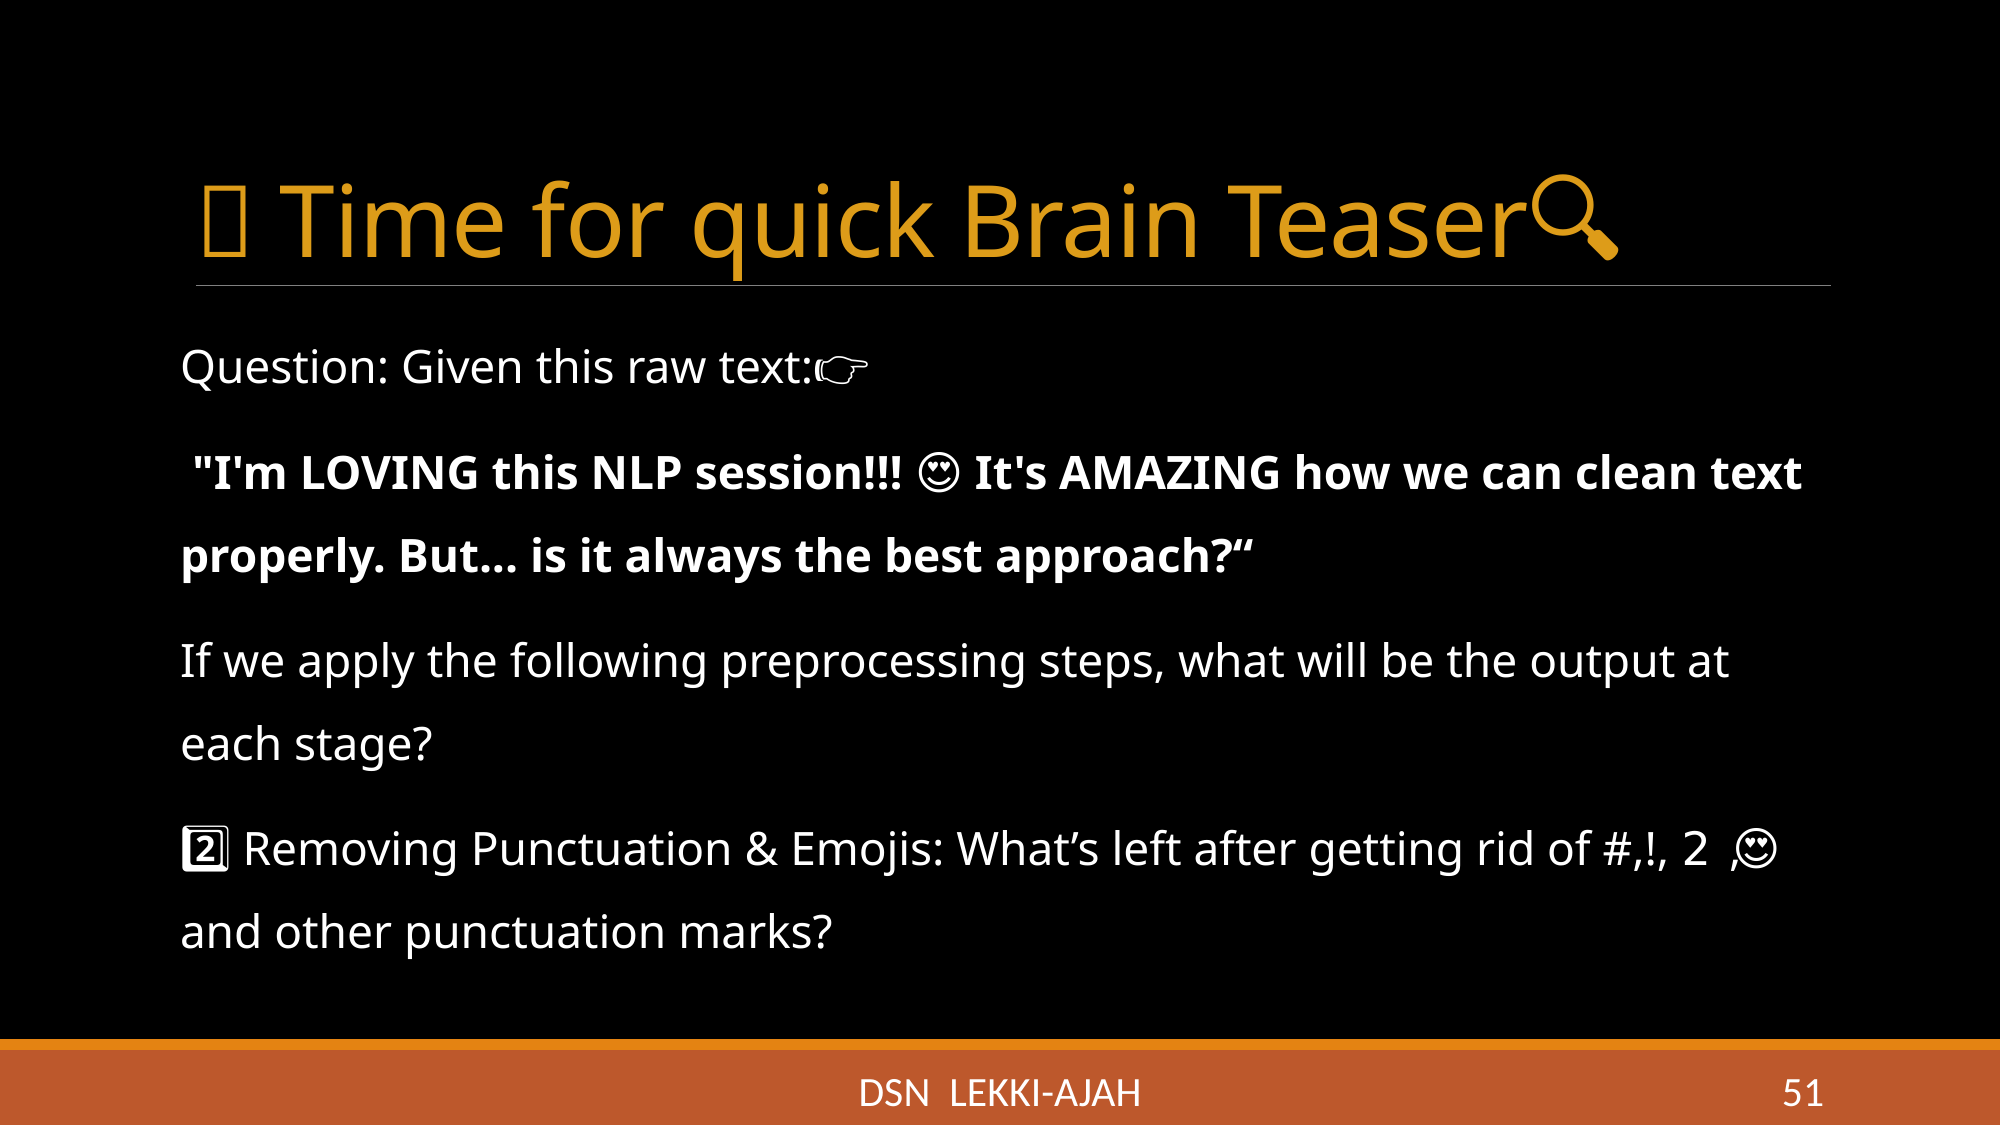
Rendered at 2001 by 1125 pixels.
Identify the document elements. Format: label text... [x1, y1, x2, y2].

footer DSN LEKKI-AJAH [604, 1059, 1396, 1120]
list Question: Given this raw text:👉 "I'm LOVING this NLP session!!! 😍🔥 It's AMAZING how we can clean text properly. But... is it always the best approach?“ If we apply the following preprocessing steps, what will be the output at each stage? 2️⃣ Removing Punctuation & Emojis: What’s left after getting rid of #,!, 😍🔥, and other punctuation marks? [180, 302, 1830, 969]
title 🧠 Time for quick Brain Teaser🔍 [180, 47, 1830, 285]
slide_number 51 [1624, 1059, 1840, 1120]
text_box [277, 969, 933, 1054]
